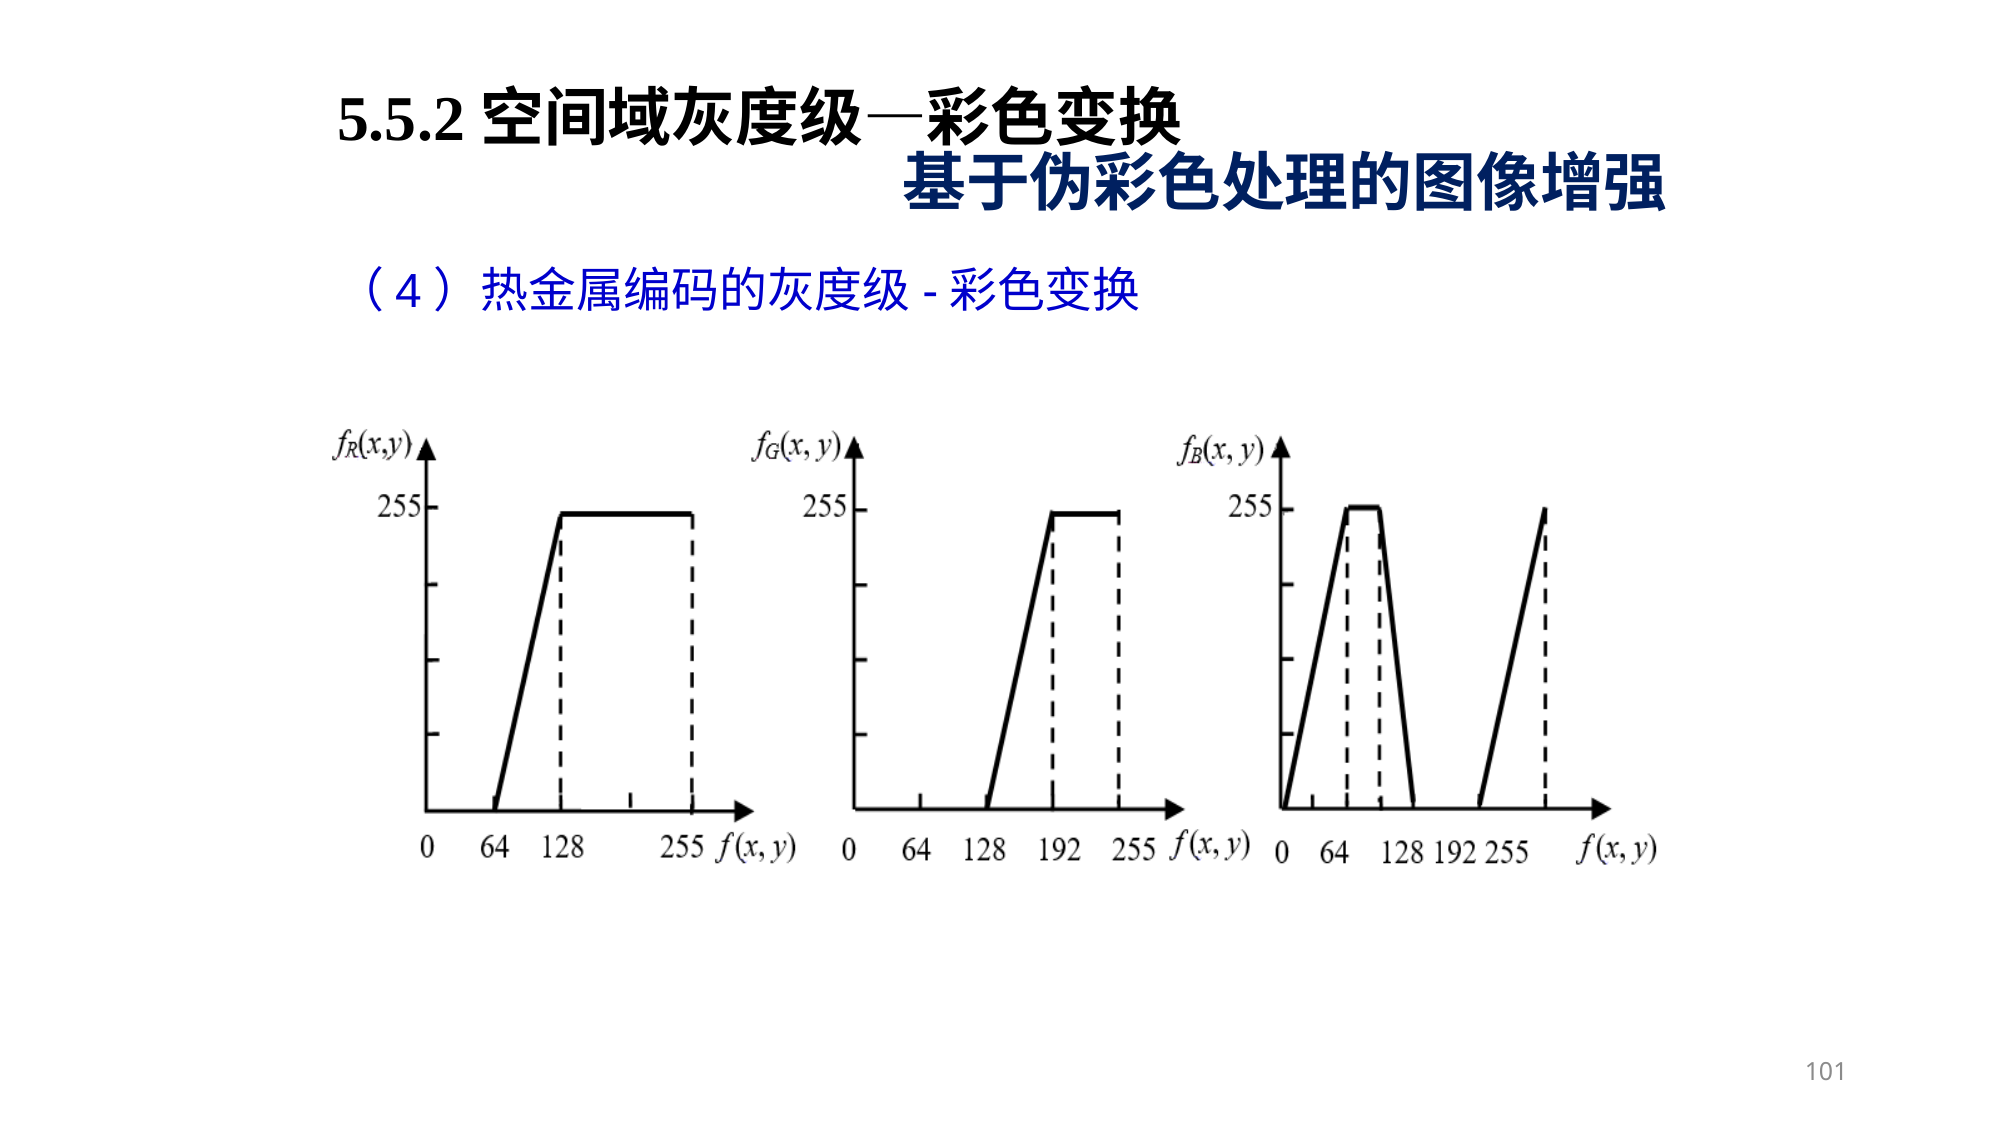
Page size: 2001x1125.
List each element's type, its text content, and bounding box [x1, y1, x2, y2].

text_box （4）热金属编码的灰度级-彩色变换 [321, 252, 1459, 325]
picture [321, 411, 1670, 886]
text_box 5.5.2空间域灰度级—彩色变换 [322, 50, 1219, 180]
text_box 基于伪彩色处理的图像增强 [894, 147, 1675, 213]
slide_number 101 [1412, 1042, 1863, 1103]
